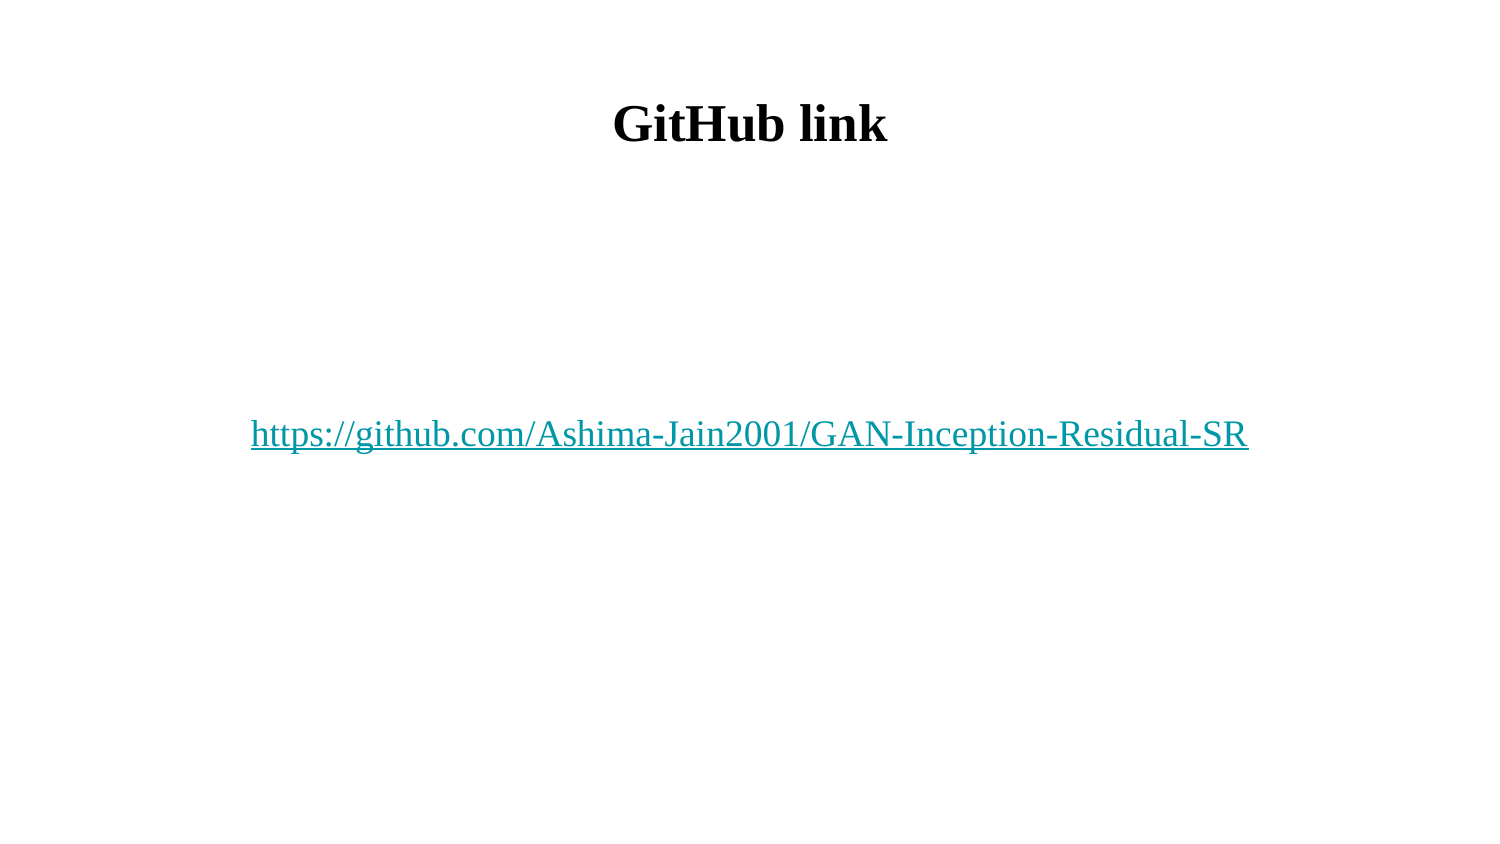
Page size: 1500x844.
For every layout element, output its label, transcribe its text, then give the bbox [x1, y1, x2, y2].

title GitHub link [51, 72, 1449, 167]
list https://github.com/Ashima-Jain2001/GAN-Inception-Residual-SR [51, 338, 1449, 752]
